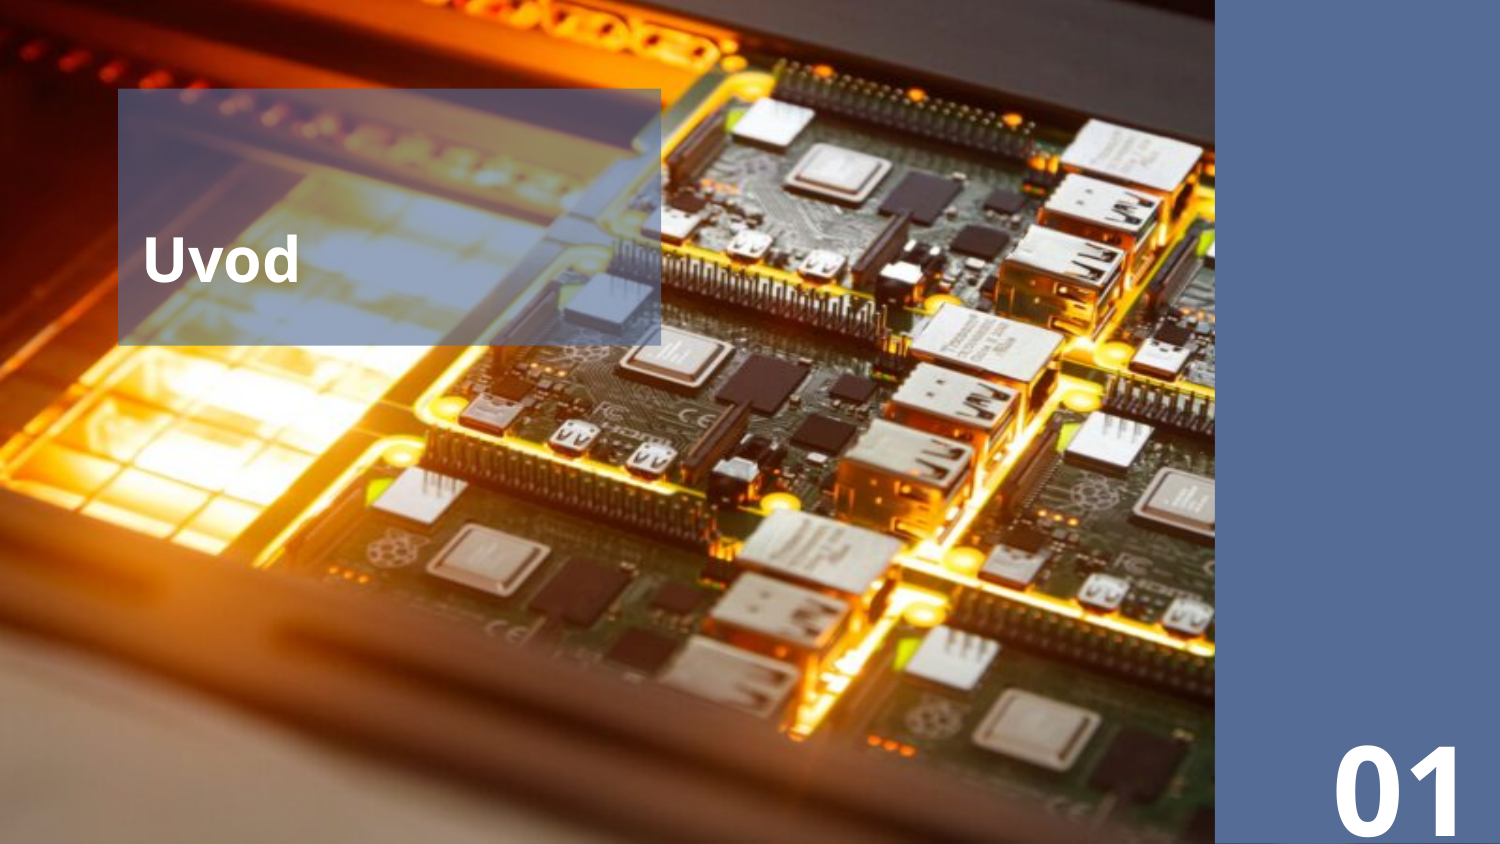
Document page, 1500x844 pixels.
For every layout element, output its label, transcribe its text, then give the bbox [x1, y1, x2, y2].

text_box [1214, 0, 1500, 844]
picture [0, 0, 1214, 844]
title 01 [1204, 738, 1490, 834]
text_box [118, 88, 662, 346]
title Uvod [126, 214, 689, 310]
